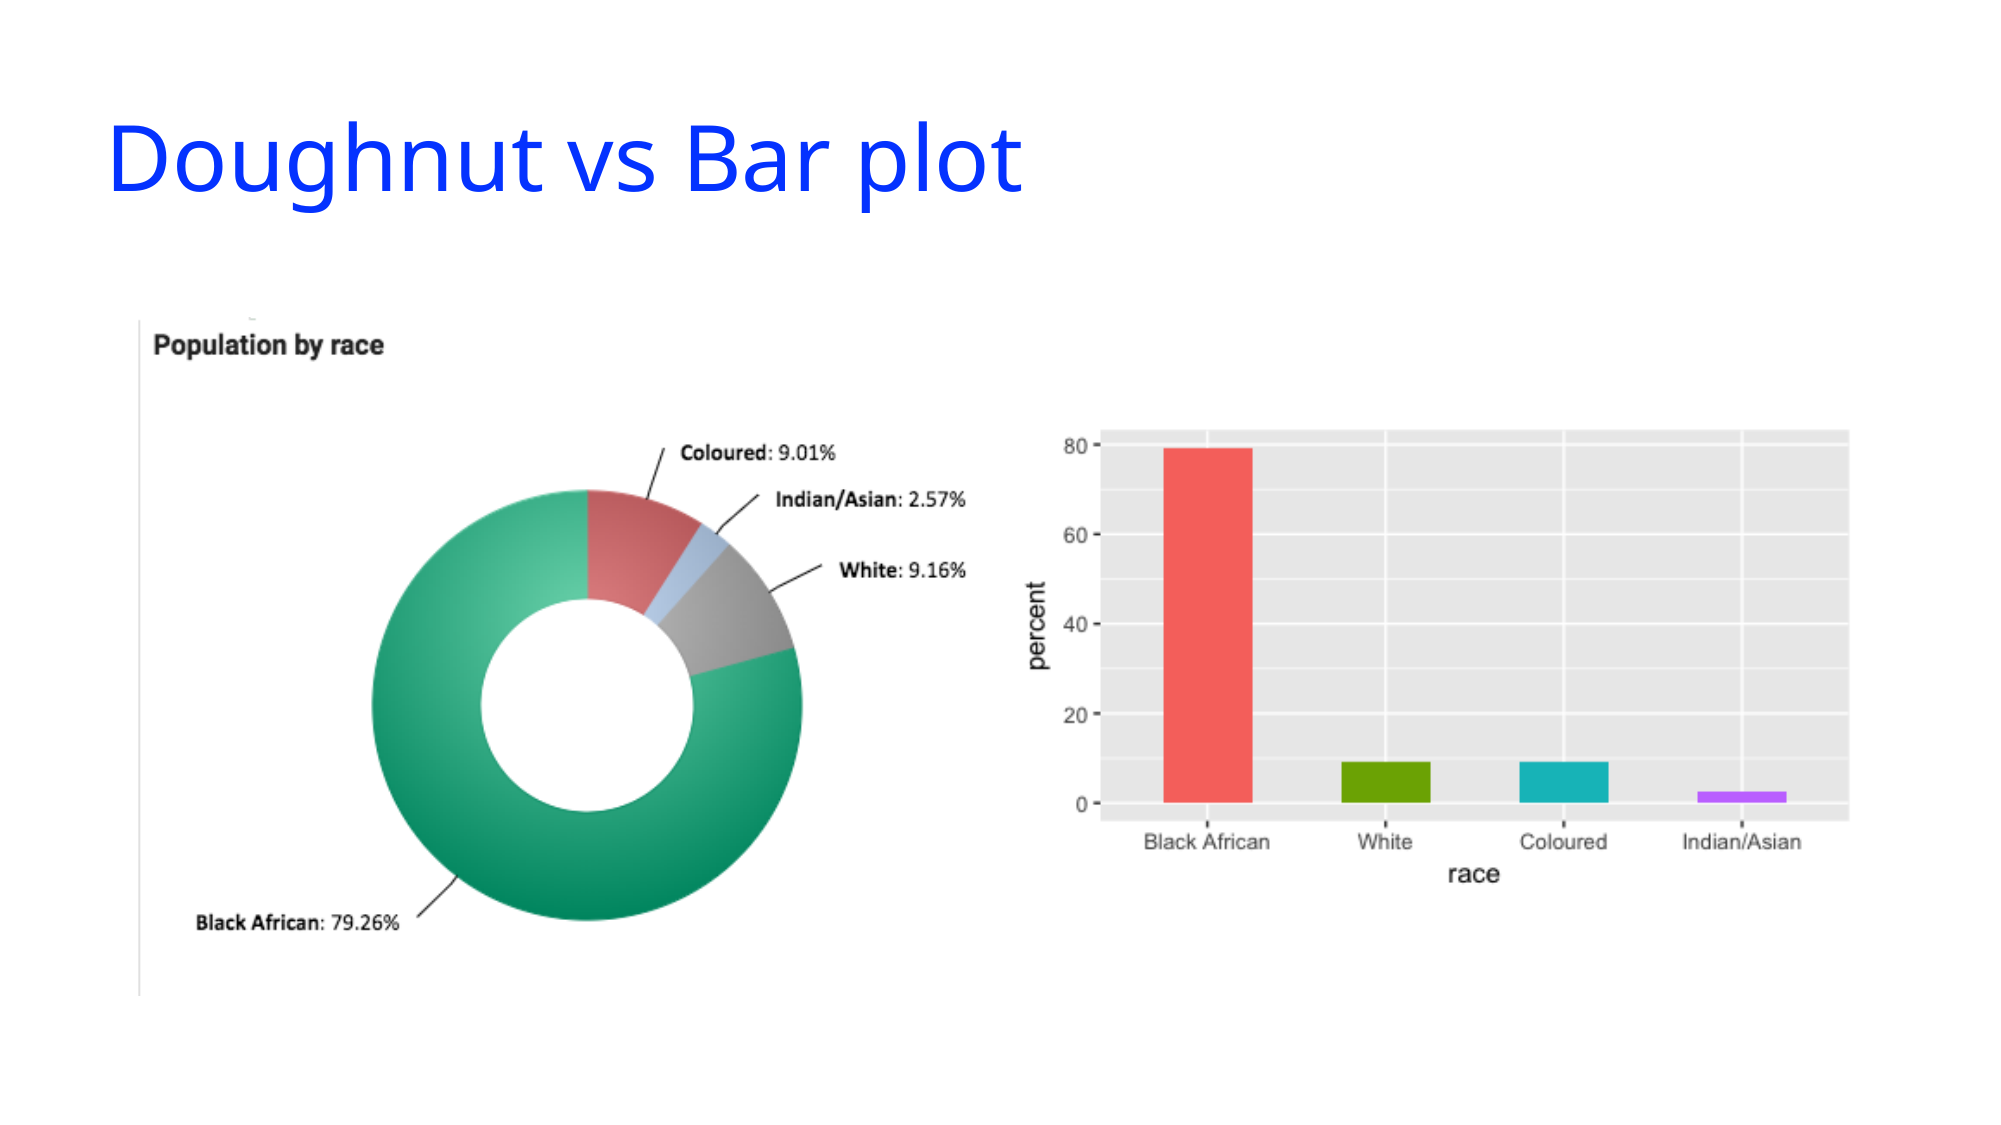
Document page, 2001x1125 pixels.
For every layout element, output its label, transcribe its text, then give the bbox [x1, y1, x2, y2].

title Doughnut vs Bar plot [90, 52, 1863, 271]
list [1012, 417, 1863, 896]
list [137, 317, 988, 996]
